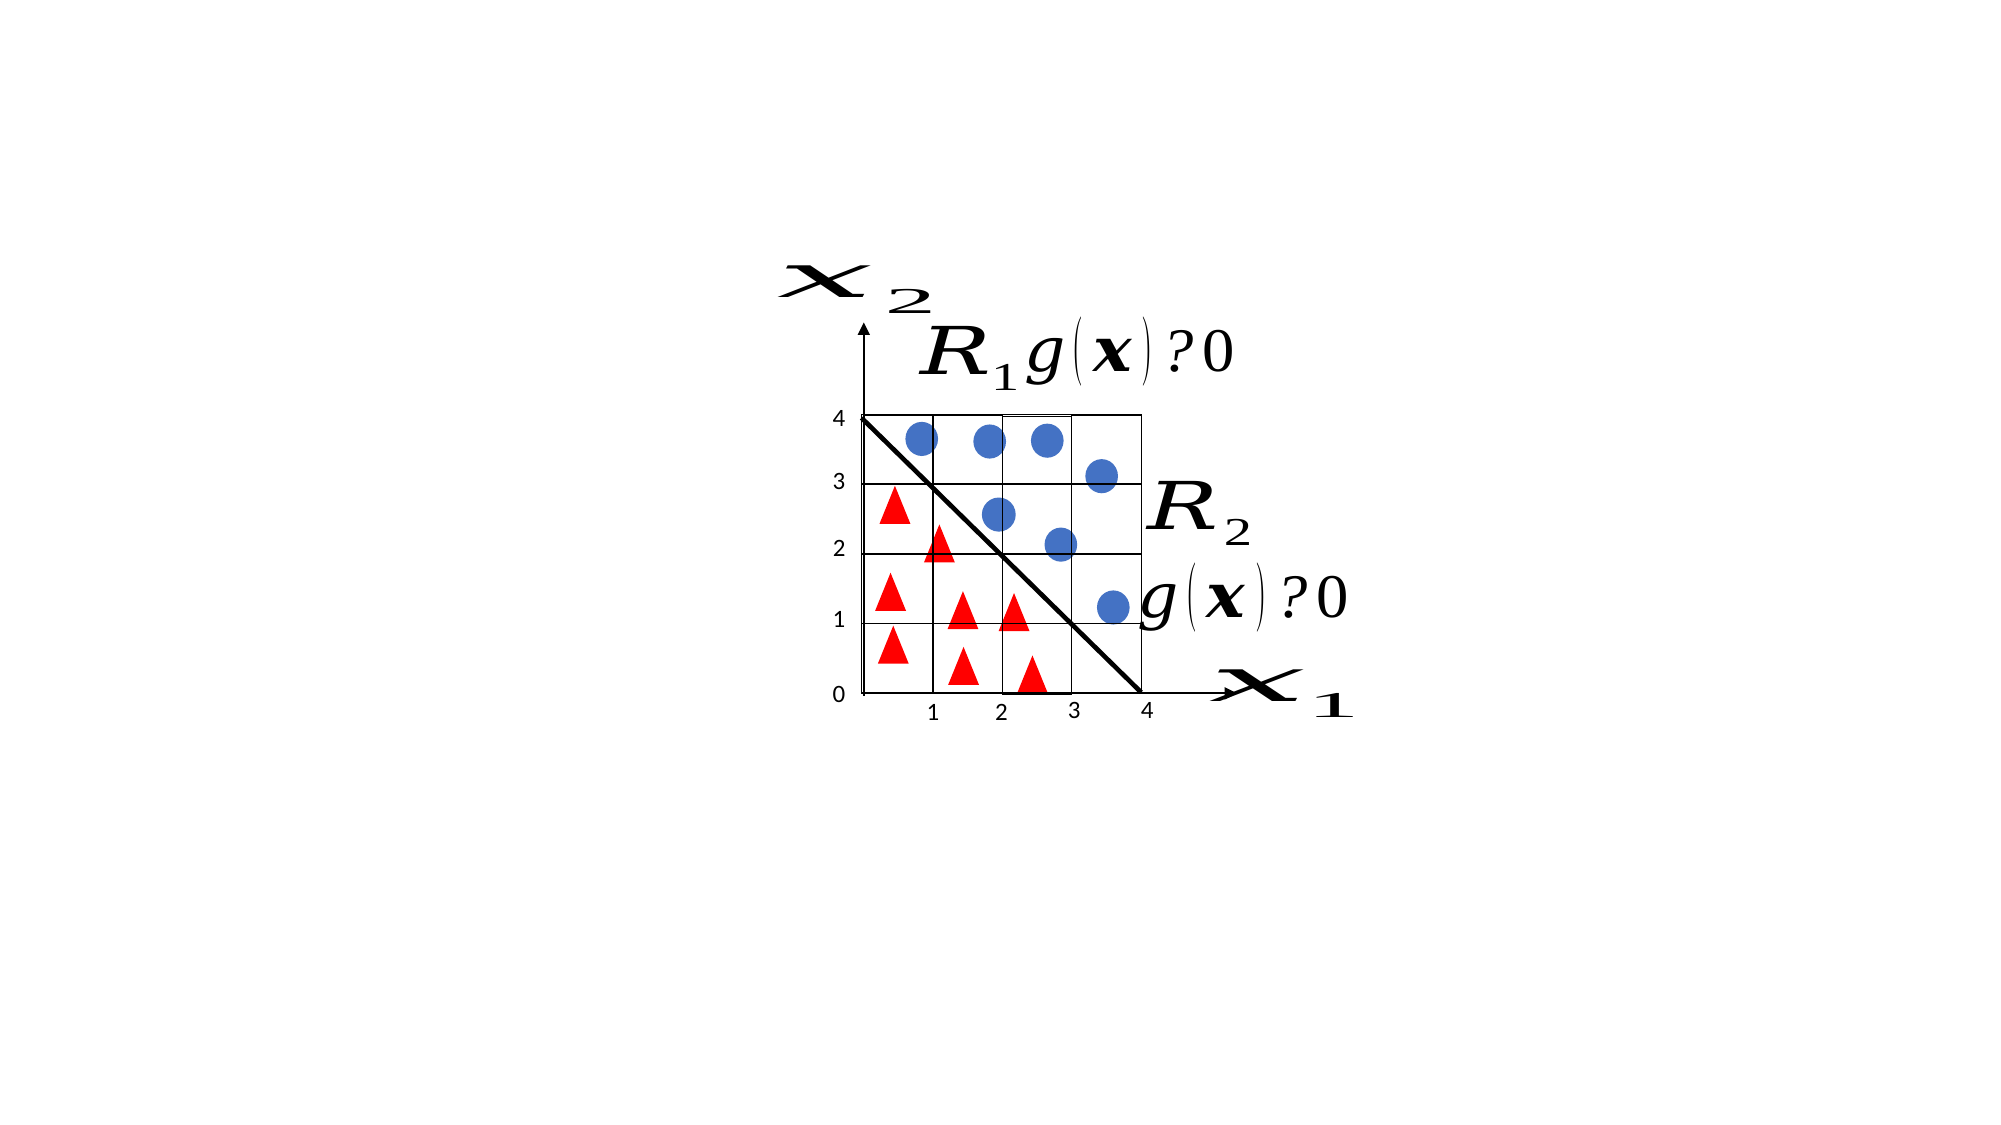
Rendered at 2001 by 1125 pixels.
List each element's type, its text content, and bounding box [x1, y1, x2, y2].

text_box 3 [817, 456, 861, 502]
text_box 2 [818, 523, 861, 569]
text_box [861, 417, 1142, 693]
text_box 2 [980, 694, 1023, 733]
text_box 3 [1053, 694, 1096, 732]
text_box 4 [817, 394, 861, 439]
text_box 4 [1142, 686, 1169, 693]
text_box 1 [911, 694, 955, 733]
text_box 4 [1126, 694, 1169, 732]
text_box 1 [817, 595, 861, 640]
text_box 0 [817, 670, 861, 715]
